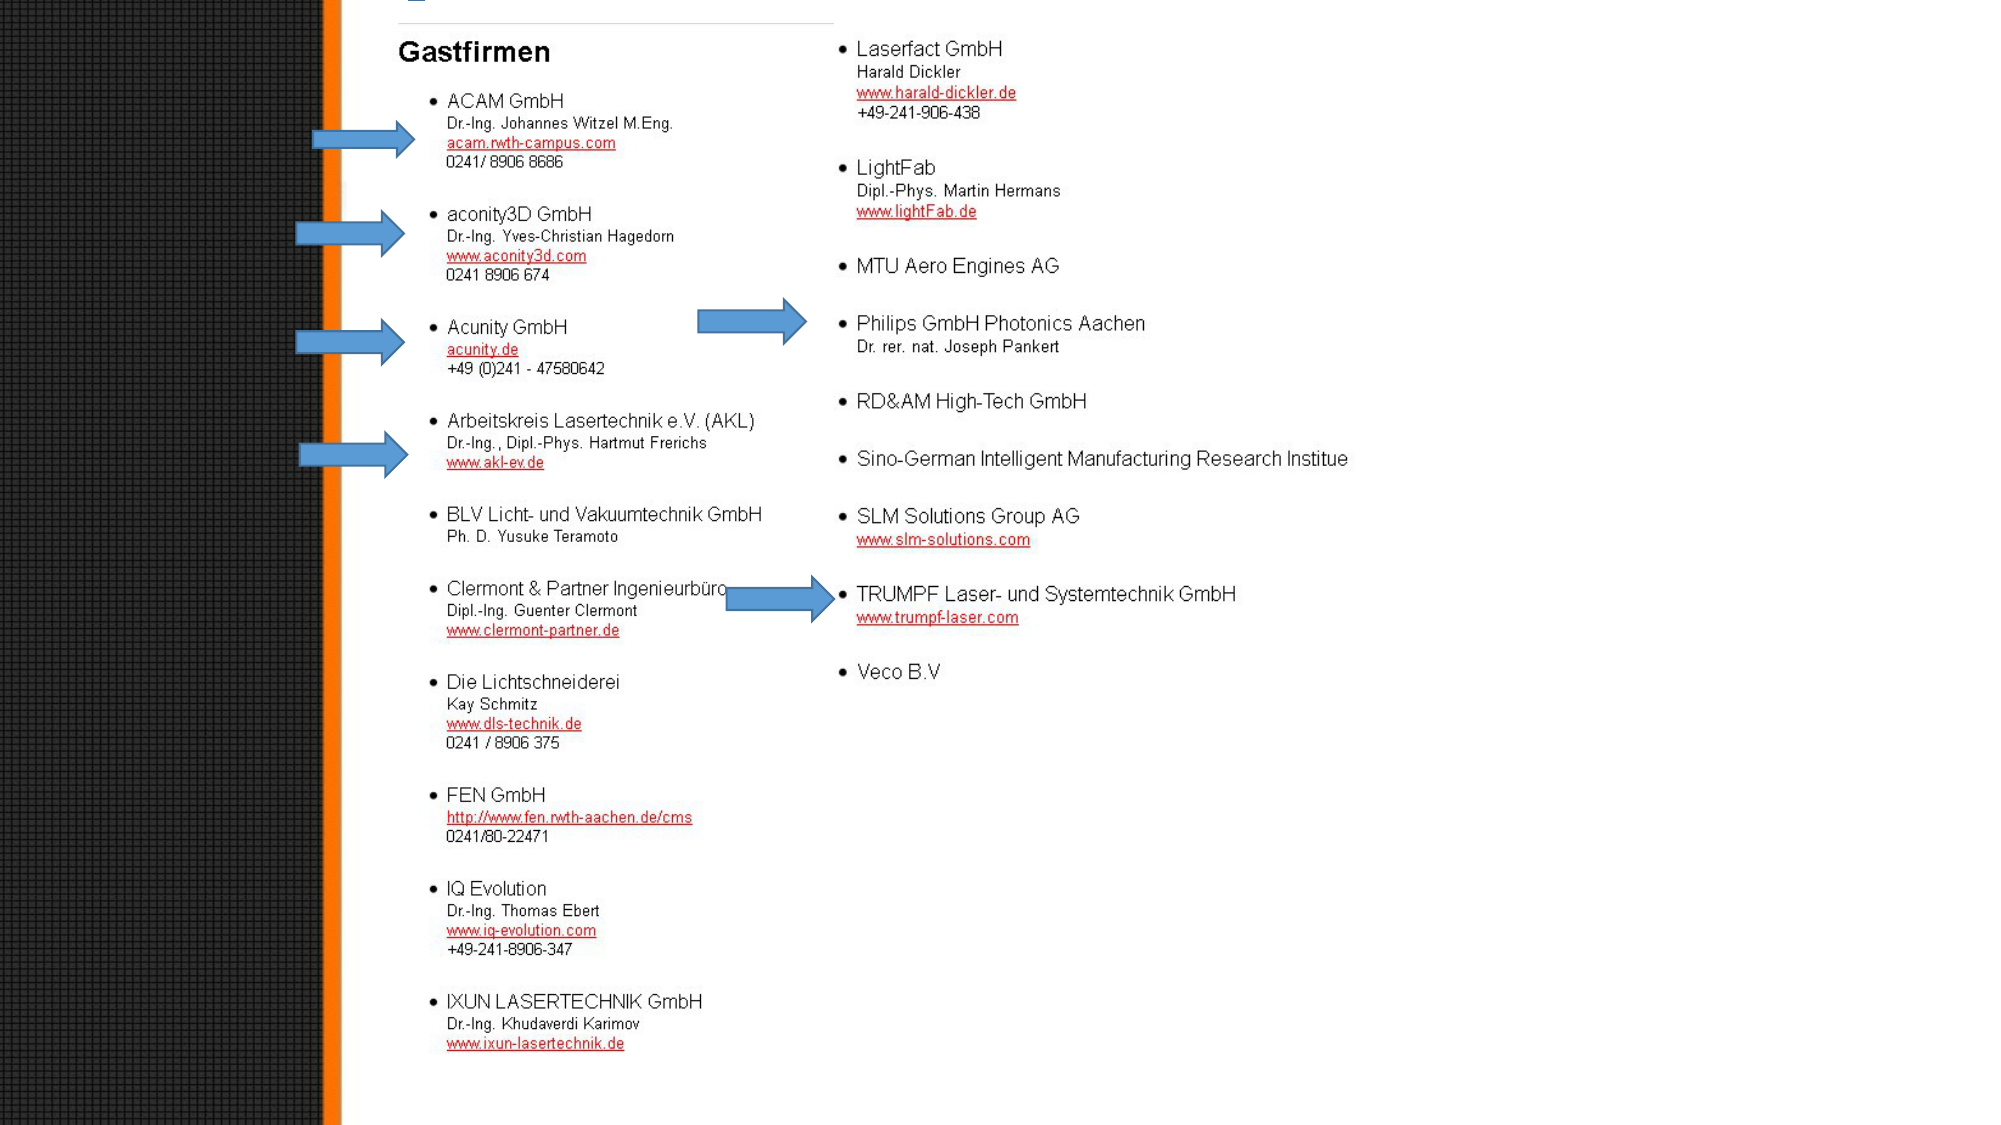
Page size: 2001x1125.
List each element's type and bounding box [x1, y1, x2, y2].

text_box [295, 208, 390, 258]
text_box [298, 430, 390, 480]
text_box [295, 317, 390, 367]
picture [0, 0, 2001, 1125]
text_box [311, 129, 390, 149]
